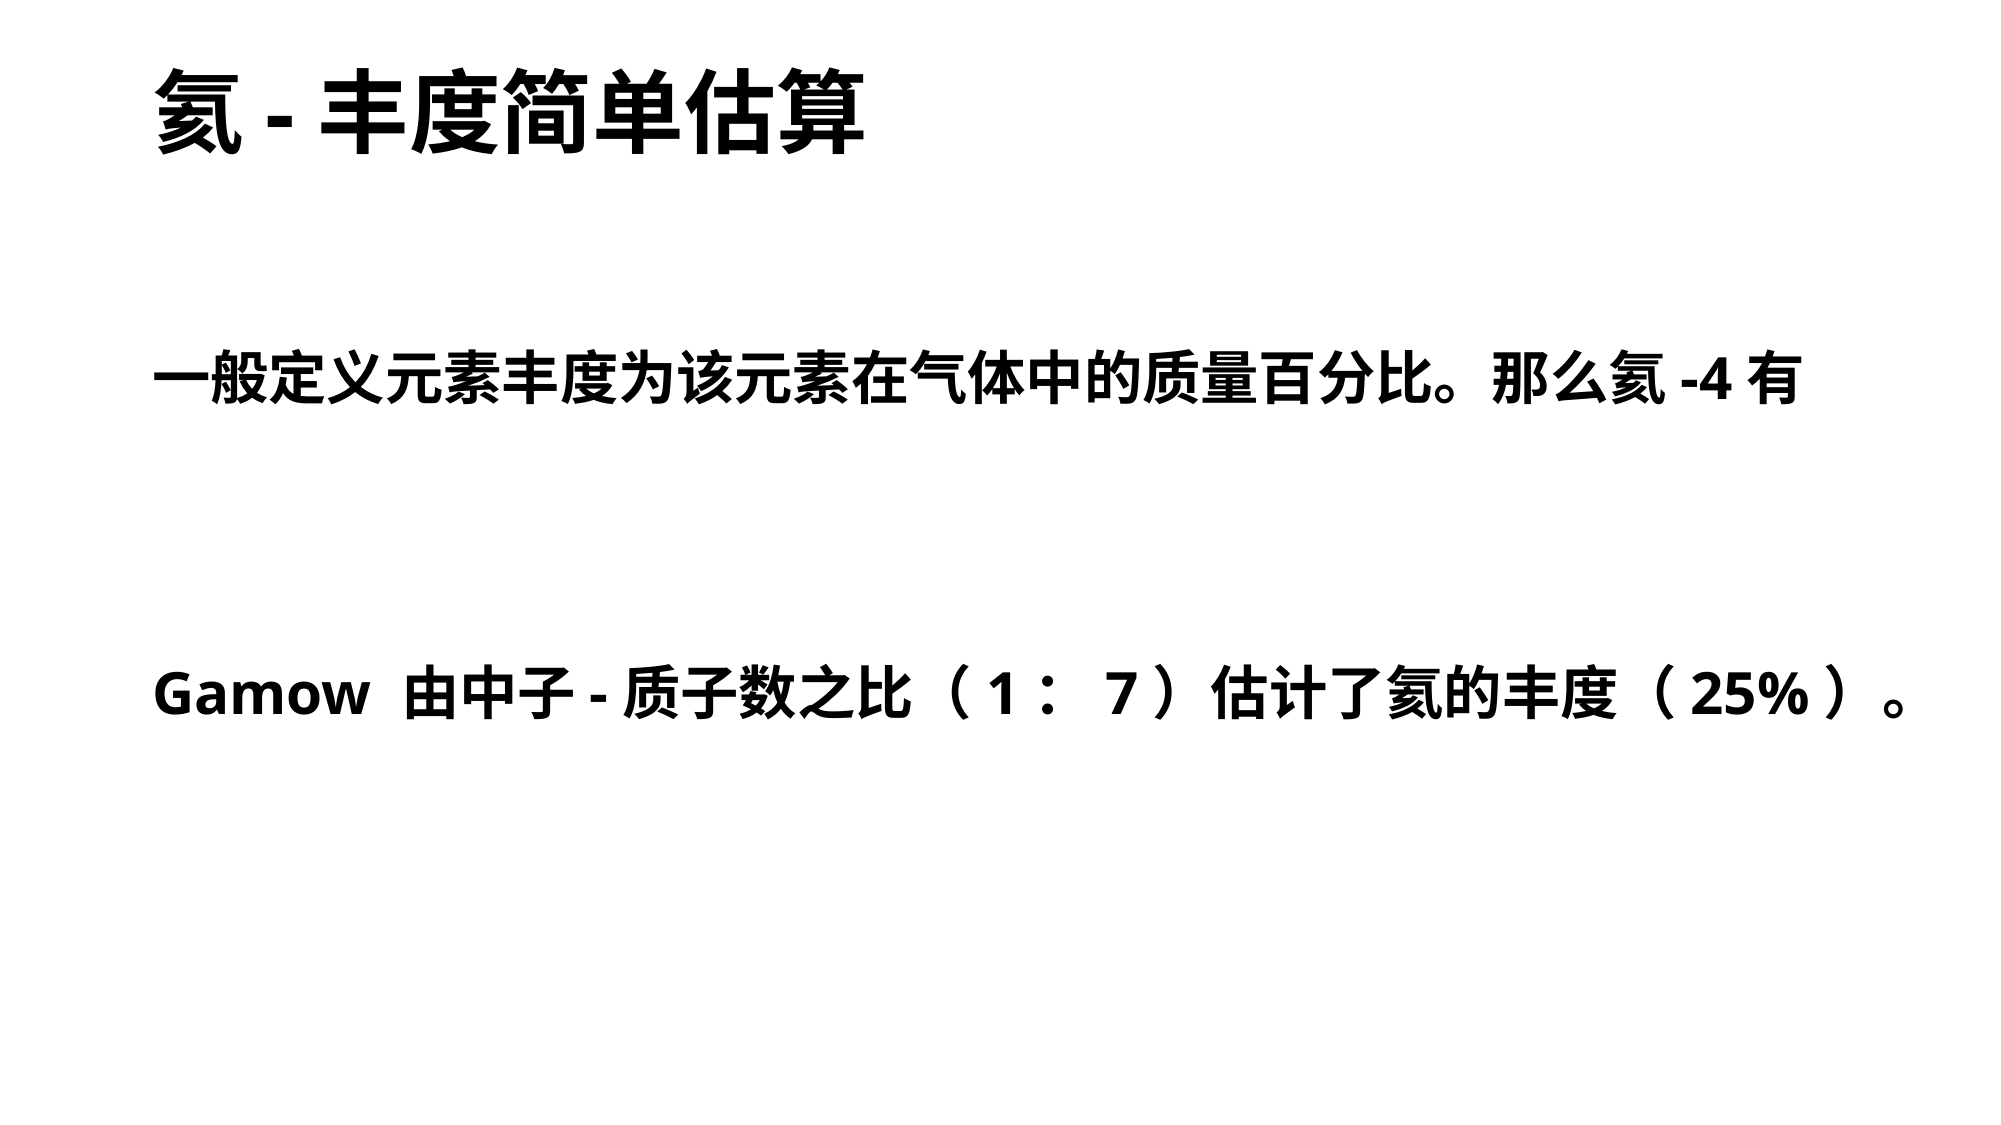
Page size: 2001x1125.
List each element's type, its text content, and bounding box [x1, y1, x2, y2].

text_box 氦-丰度简单估算 [137, 59, 1863, 278]
